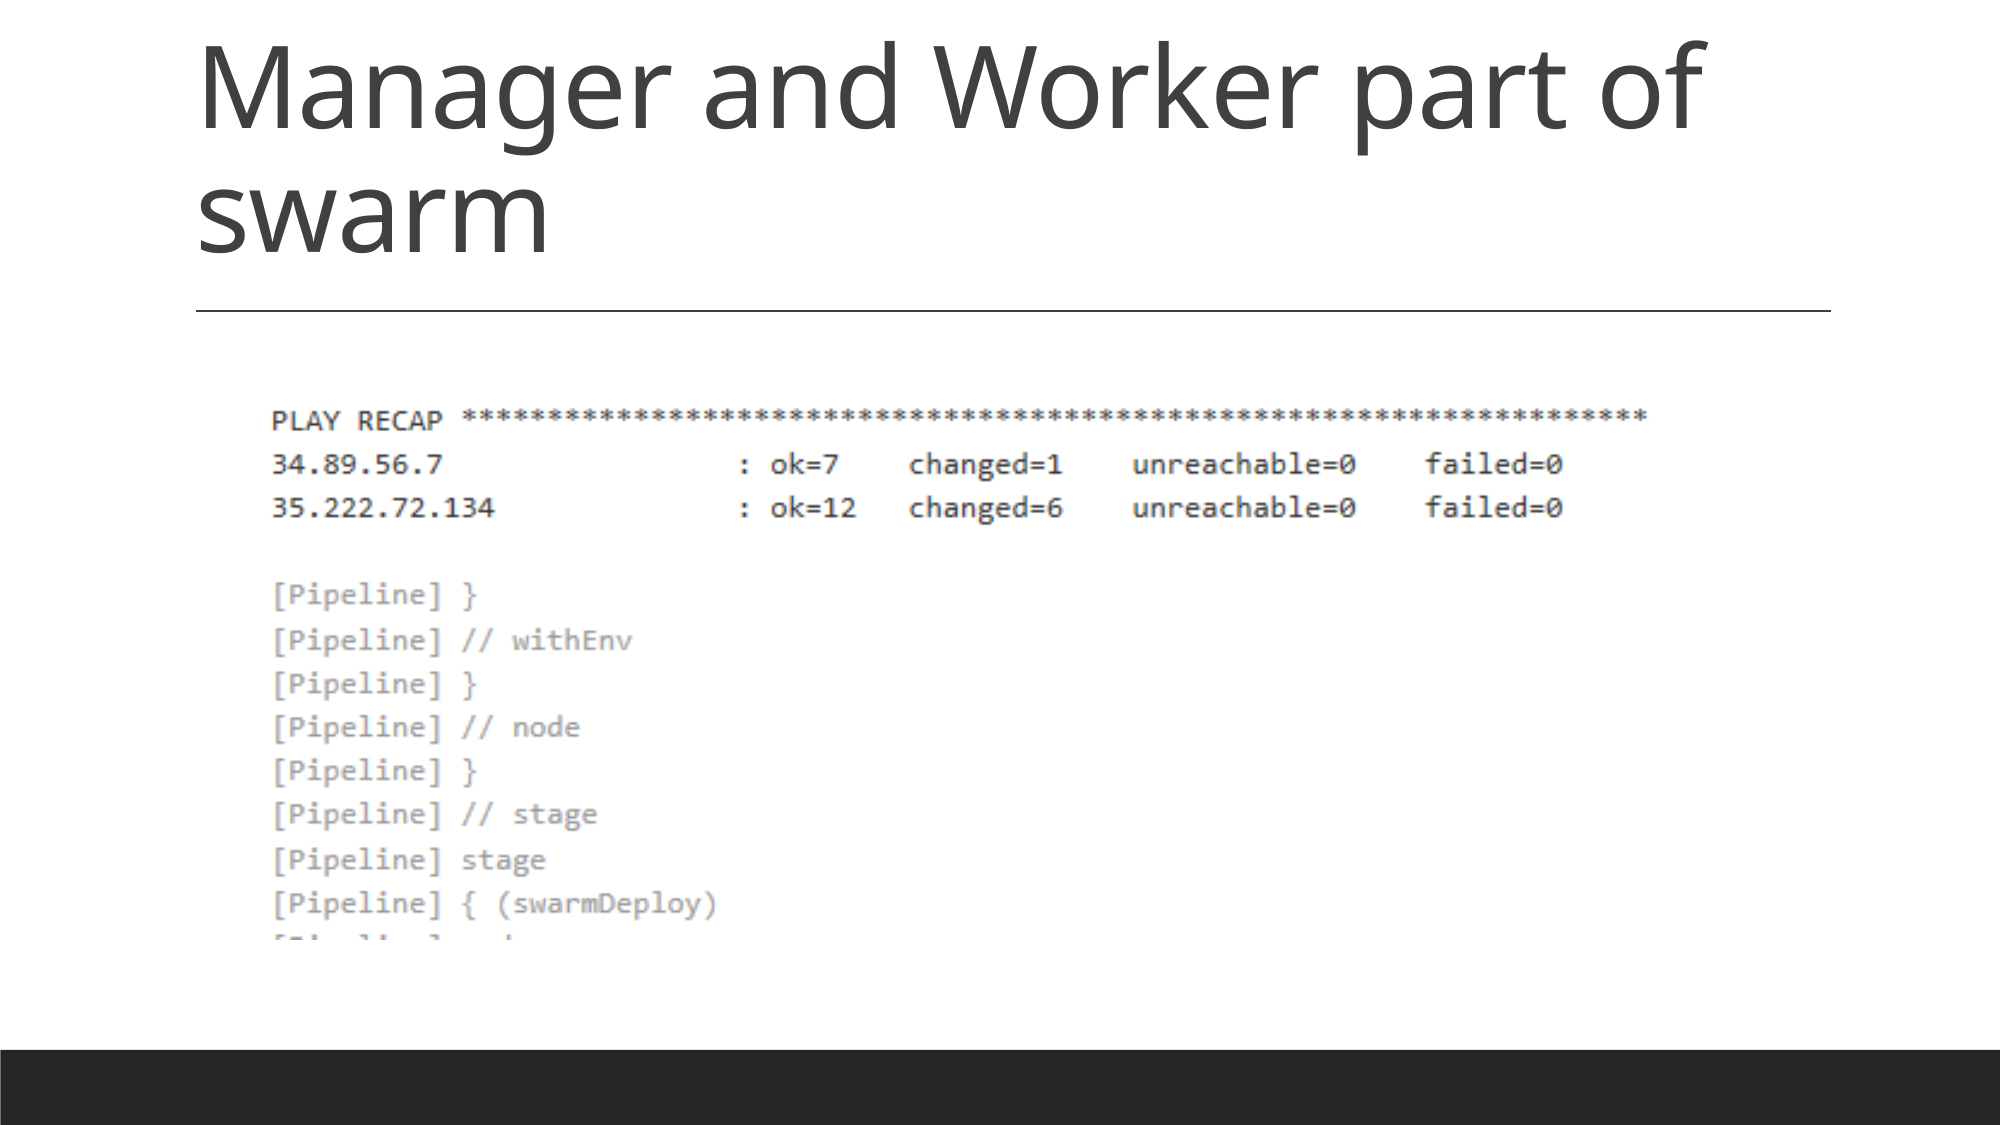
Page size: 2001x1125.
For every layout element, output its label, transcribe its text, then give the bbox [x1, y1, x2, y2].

title Manager and Worker part of swarm [180, 47, 1830, 285]
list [54, 366, 1965, 940]
